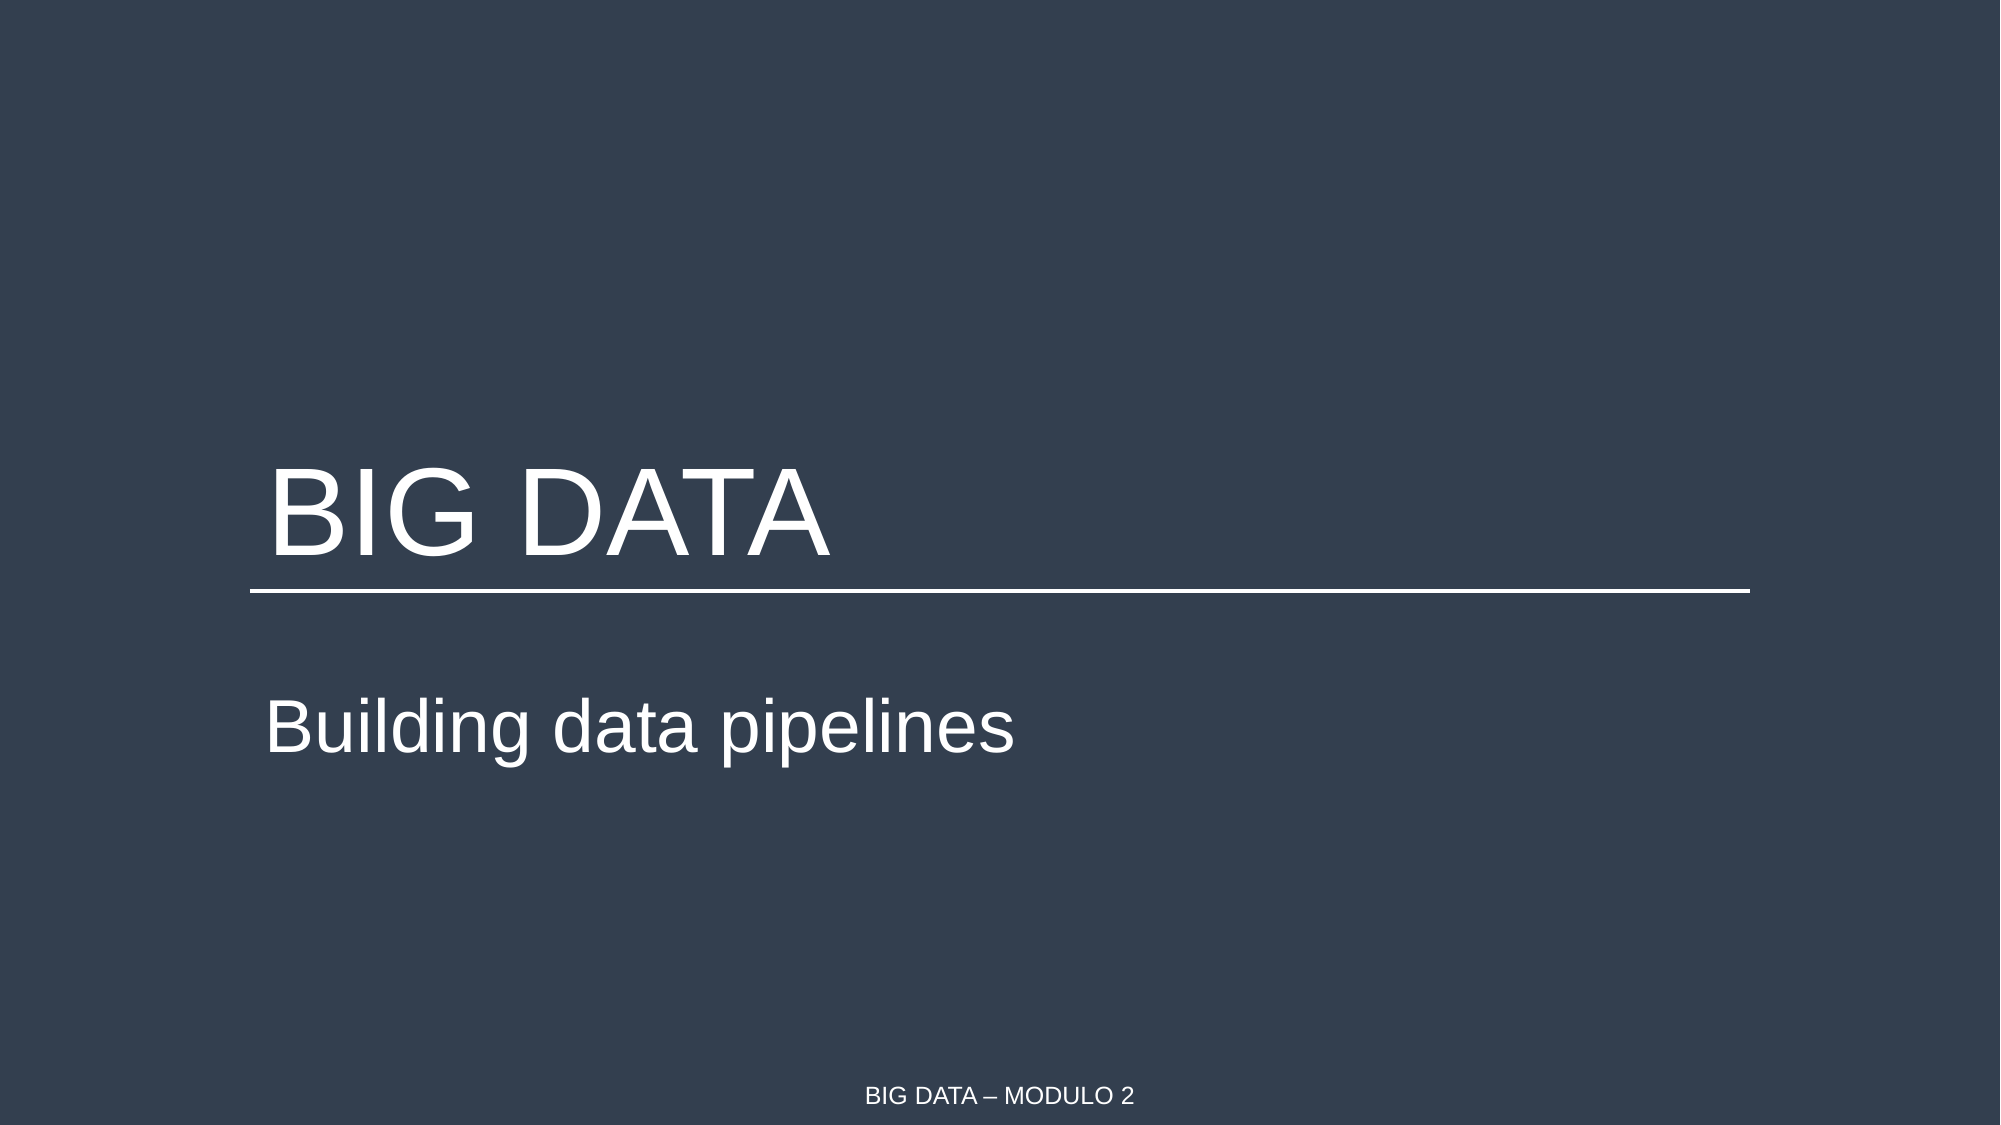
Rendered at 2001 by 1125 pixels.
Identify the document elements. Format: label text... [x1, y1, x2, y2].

subtitle Building data pipelines [249, 592, 1750, 865]
title BIG DATA [251, 198, 1752, 590]
